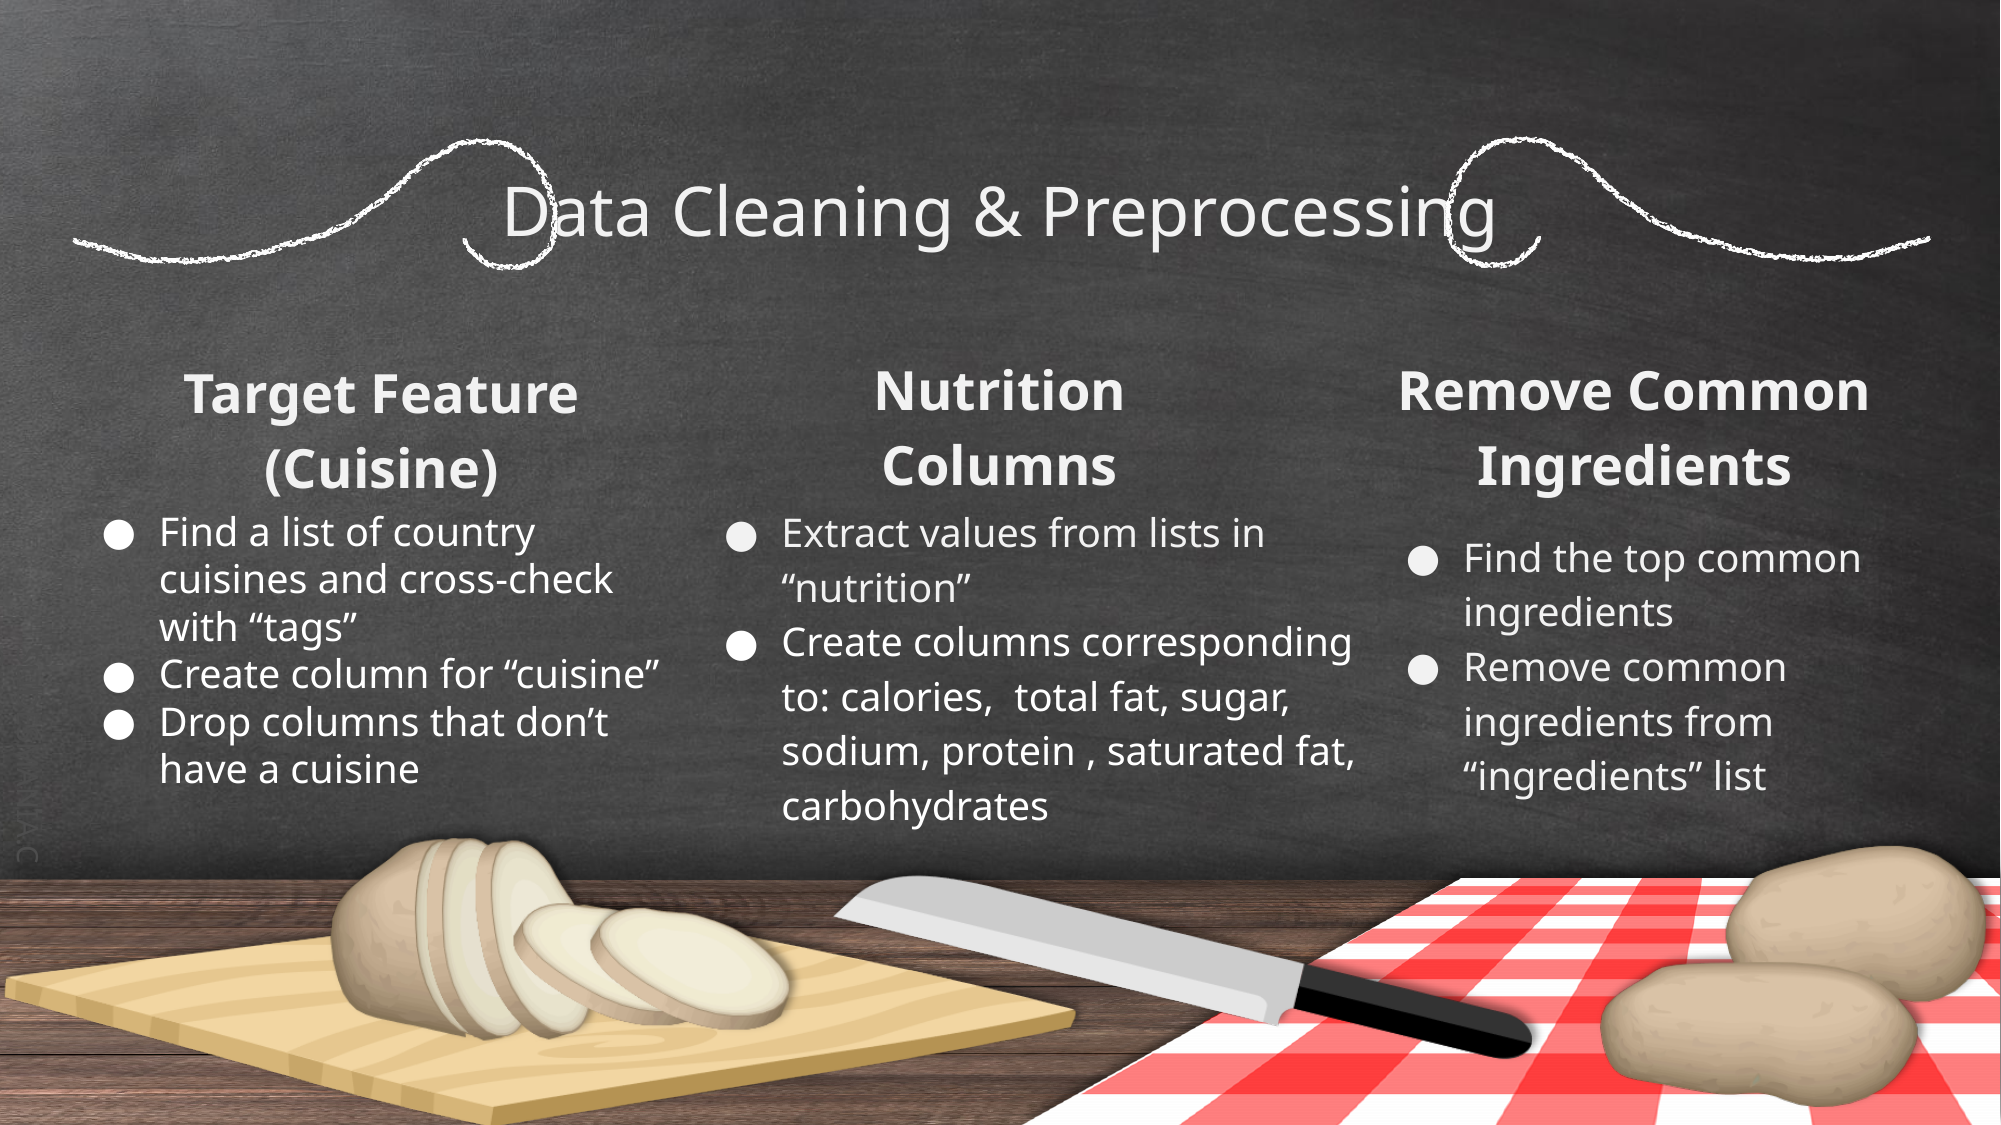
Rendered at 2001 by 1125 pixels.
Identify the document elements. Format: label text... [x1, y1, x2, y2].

list Find a list of country cuisines and cross-check with “tags” Create column for “cuisine” Drop columns that don’t have a cuisine [63, 486, 700, 806]
title Data Cleaning & Preprocessing [562, 147, 1441, 273]
list Extract values from lists in “nutrition” Create columns corresponding to: calories, total fat, sugar, sodium, protein , saturated fat, carbohydrates [686, 480, 1378, 800]
subtitle Target Feature (Cuisine) [77, 329, 687, 430]
subtitle Remove Common Ingredients [1368, 326, 1902, 427]
list Find the top common ingredients Remove common ingredients from “ingredients” list [1378, 505, 1902, 755]
picture [0, 0, 2001, 1125]
subtitle Nutrition Columns [733, 326, 1267, 427]
